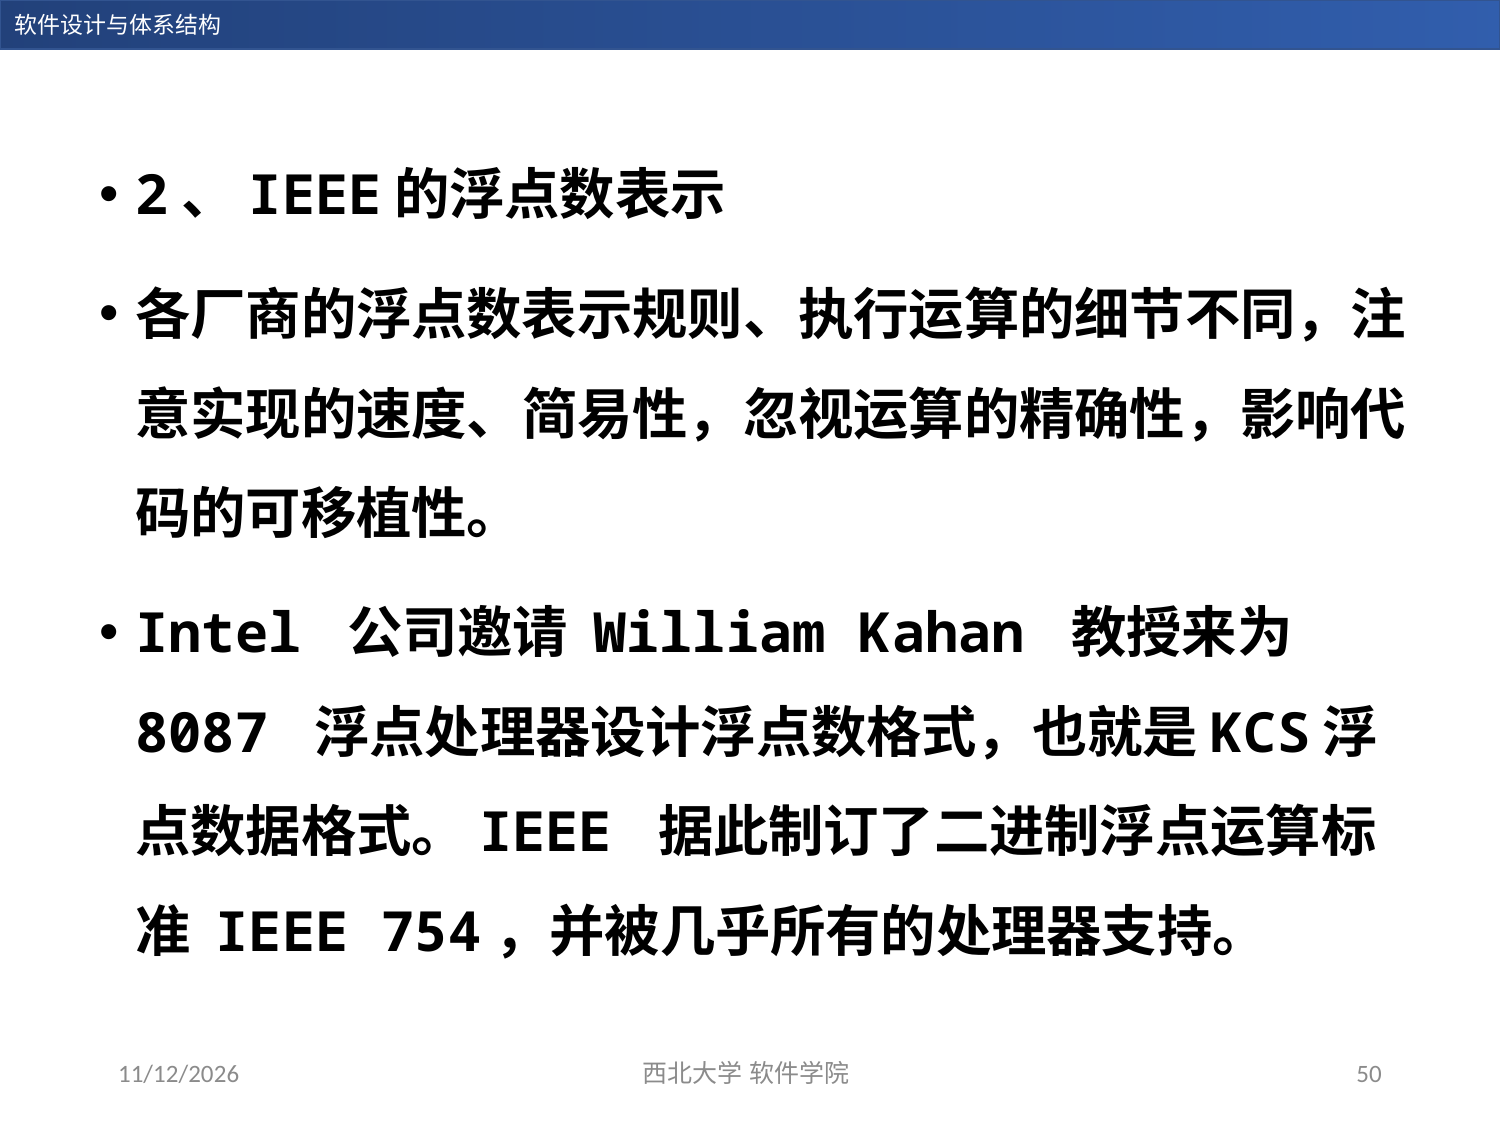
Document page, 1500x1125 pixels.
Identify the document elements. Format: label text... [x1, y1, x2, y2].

footer 西北大学 软件学院 [496, 1042, 1004, 1103]
list 2、IEEE的浮点数表示 各厂商的浮点数表示规则、执行运算的细节不同，注意实现的速度、简易性，忽视运算的精确性，影响代码的可移植性。 Intel 公司邀请 William Kahan 教授来为 8087 浮点处理器设计浮点数格式，也就是KCS浮点数据格式。IEEE 据此制订了二进制浮点运算标准 IEEE 754，并被几乎所有的处理器支持。 [84, 159, 1424, 977]
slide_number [103, 1042, 441, 1103]
slide_number 50 [1059, 1042, 1397, 1103]
